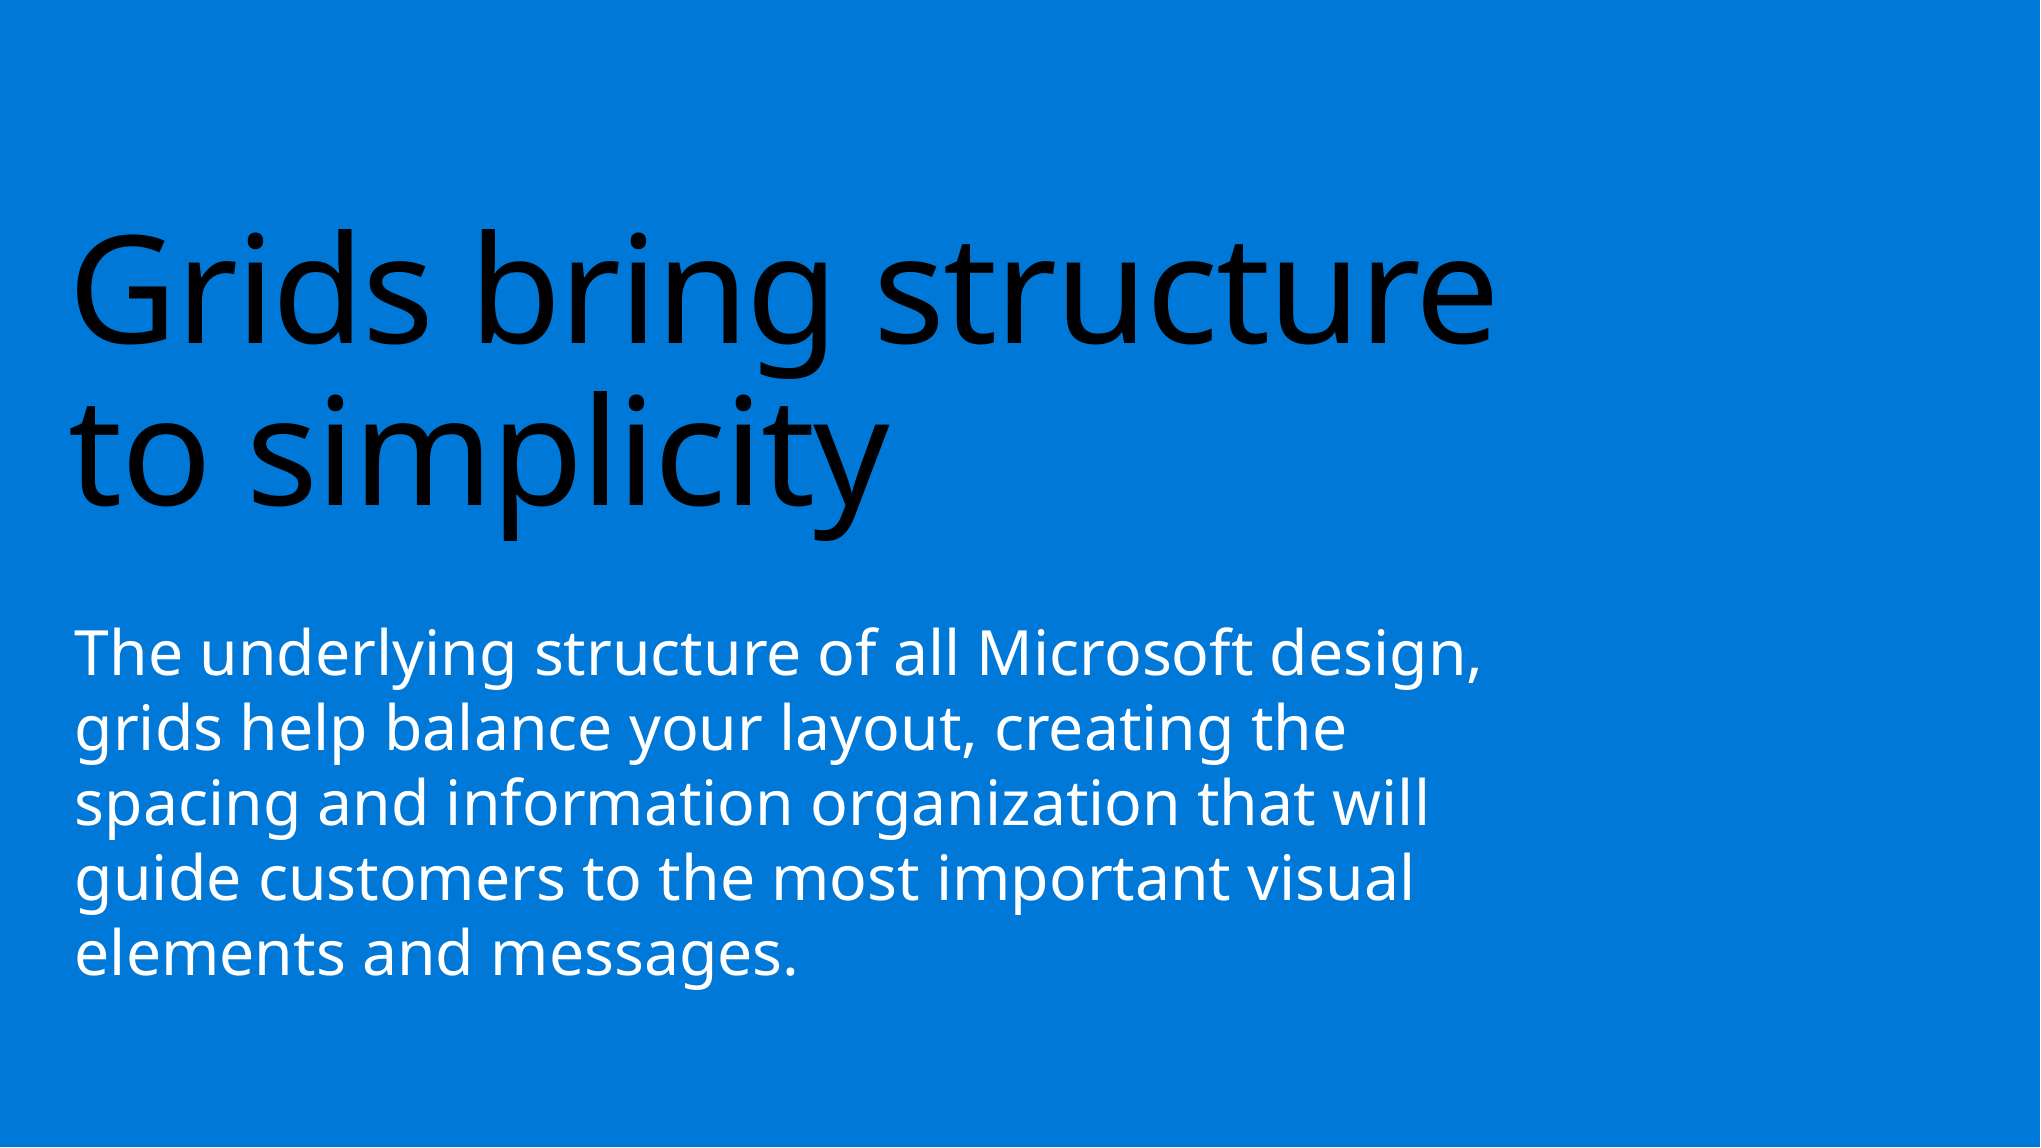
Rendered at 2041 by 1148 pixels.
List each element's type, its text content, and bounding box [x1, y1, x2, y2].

title Grids bring structure to simplicity [45, 198, 1996, 393]
text_box The underlying structure of all Microsoft design, grids help balance your layout, creating the spacing and information organization that will guide customers to the most important visual elements and messages. [44, 588, 1695, 1012]
